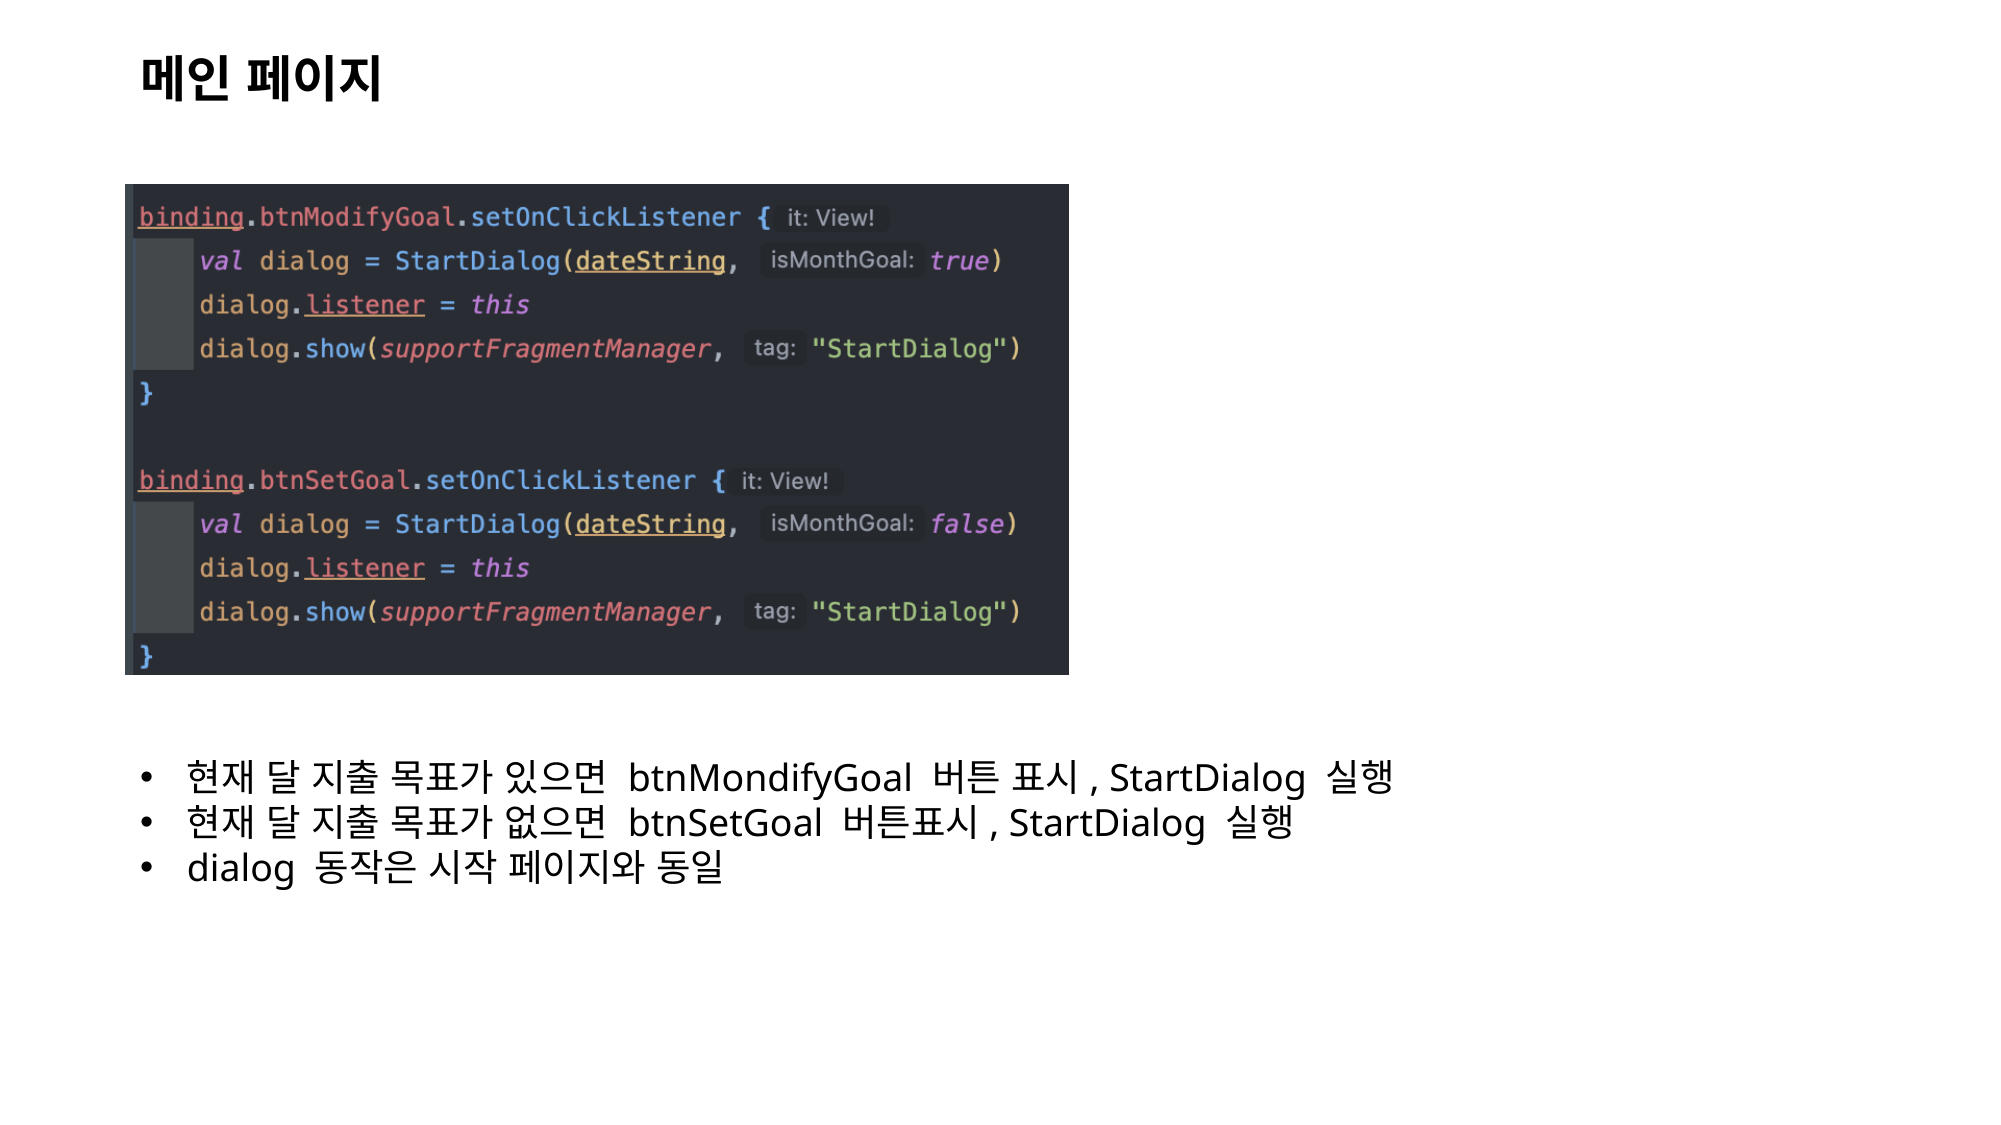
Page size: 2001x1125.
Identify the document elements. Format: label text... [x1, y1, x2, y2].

title 메인 페이지 [125, 40, 646, 124]
text_box 현재 달 지출 목표가 있으면 btnMondifyGoal 버튼 표시, StartDialog 실행 현재 달 지출 목표가 없으면 btnSetGoal 버튼표시, StartDialog 실행 dialog 동작은 시작 페이지와 동일 [125, 746, 1655, 897]
picture [124, 184, 1070, 675]
